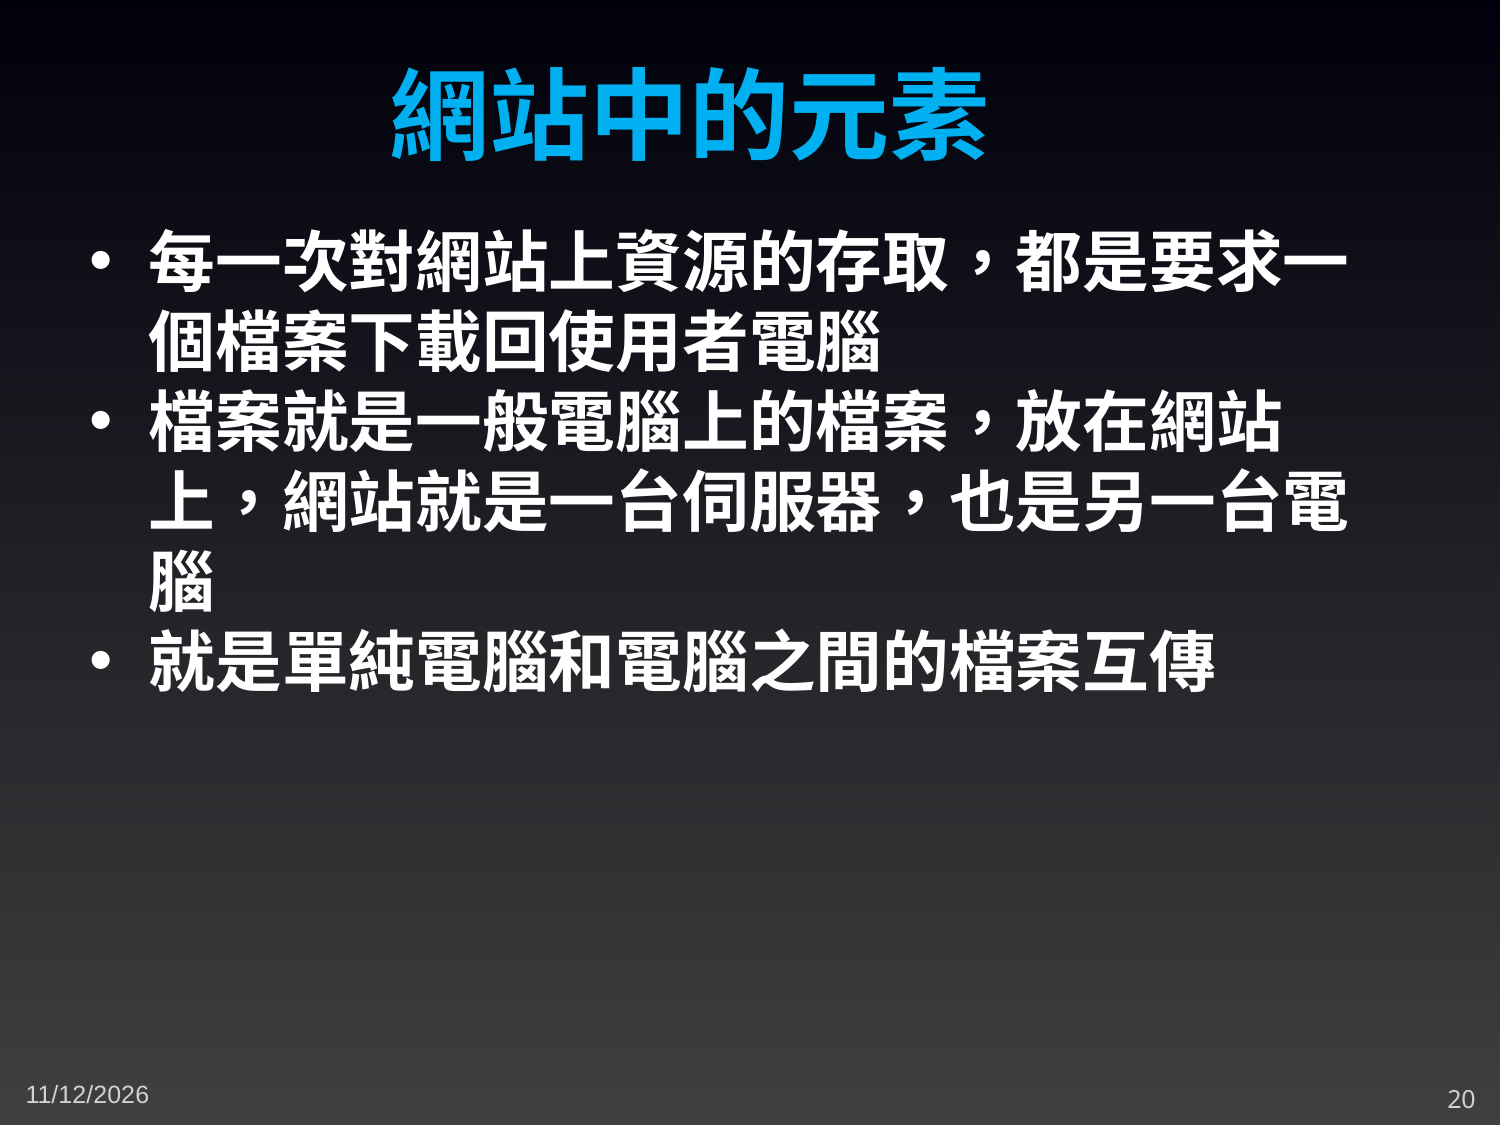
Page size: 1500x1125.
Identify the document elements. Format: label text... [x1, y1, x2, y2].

text_box 網站中的元素 [374, 24, 1288, 188]
slide_number 20 [1340, 1075, 1491, 1117]
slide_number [10, 1075, 411, 1117]
text_box 每一次對網站上資源的存取，都是要求一個檔案下載回使用者電腦 檔案就是一般電腦上的檔案，放在網站上，網站就是一台伺服器，也是另一台電腦 就是單純電腦和電腦之間的檔案互傳 [74, 212, 1413, 787]
